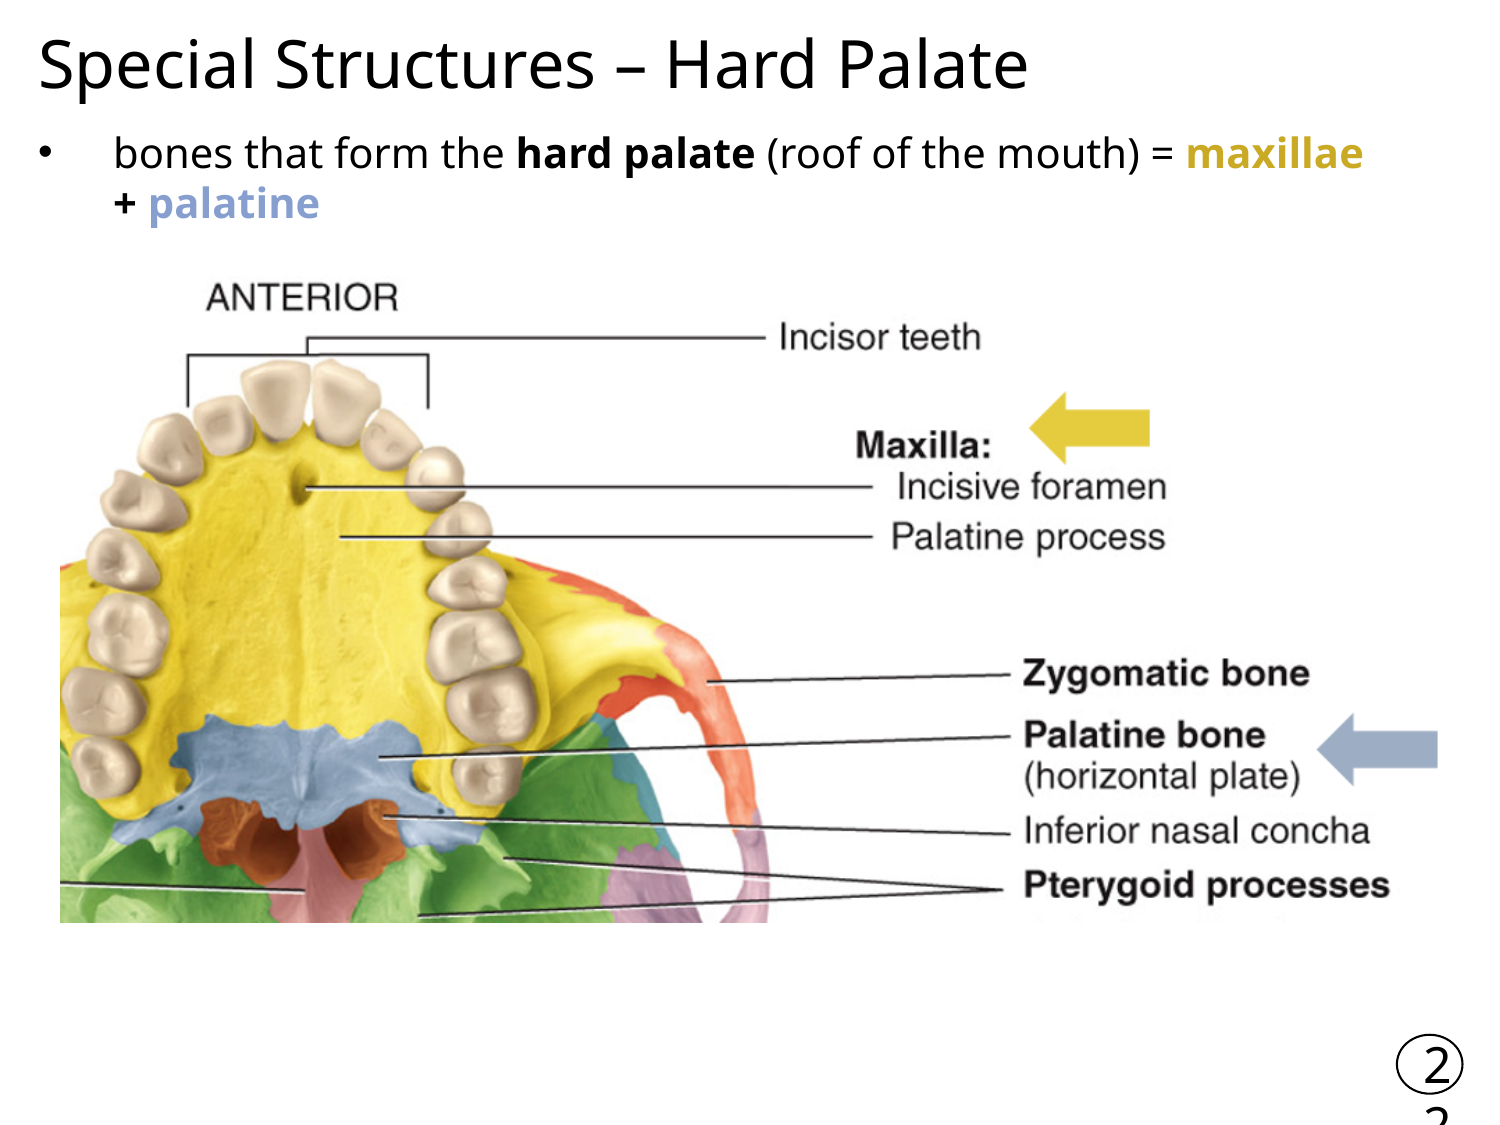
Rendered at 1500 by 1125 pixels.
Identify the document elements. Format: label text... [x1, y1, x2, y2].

text_box bones that form the hard palate (roof of the mouth) = maxillae + palatine [23, 118, 1405, 284]
text_box Special Structures – Hard Palate [23, 14, 1405, 110]
text_box [1395, 1033, 1464, 1095]
picture [59, 262, 1467, 923]
text_box 22 [1383, 1026, 1467, 1125]
